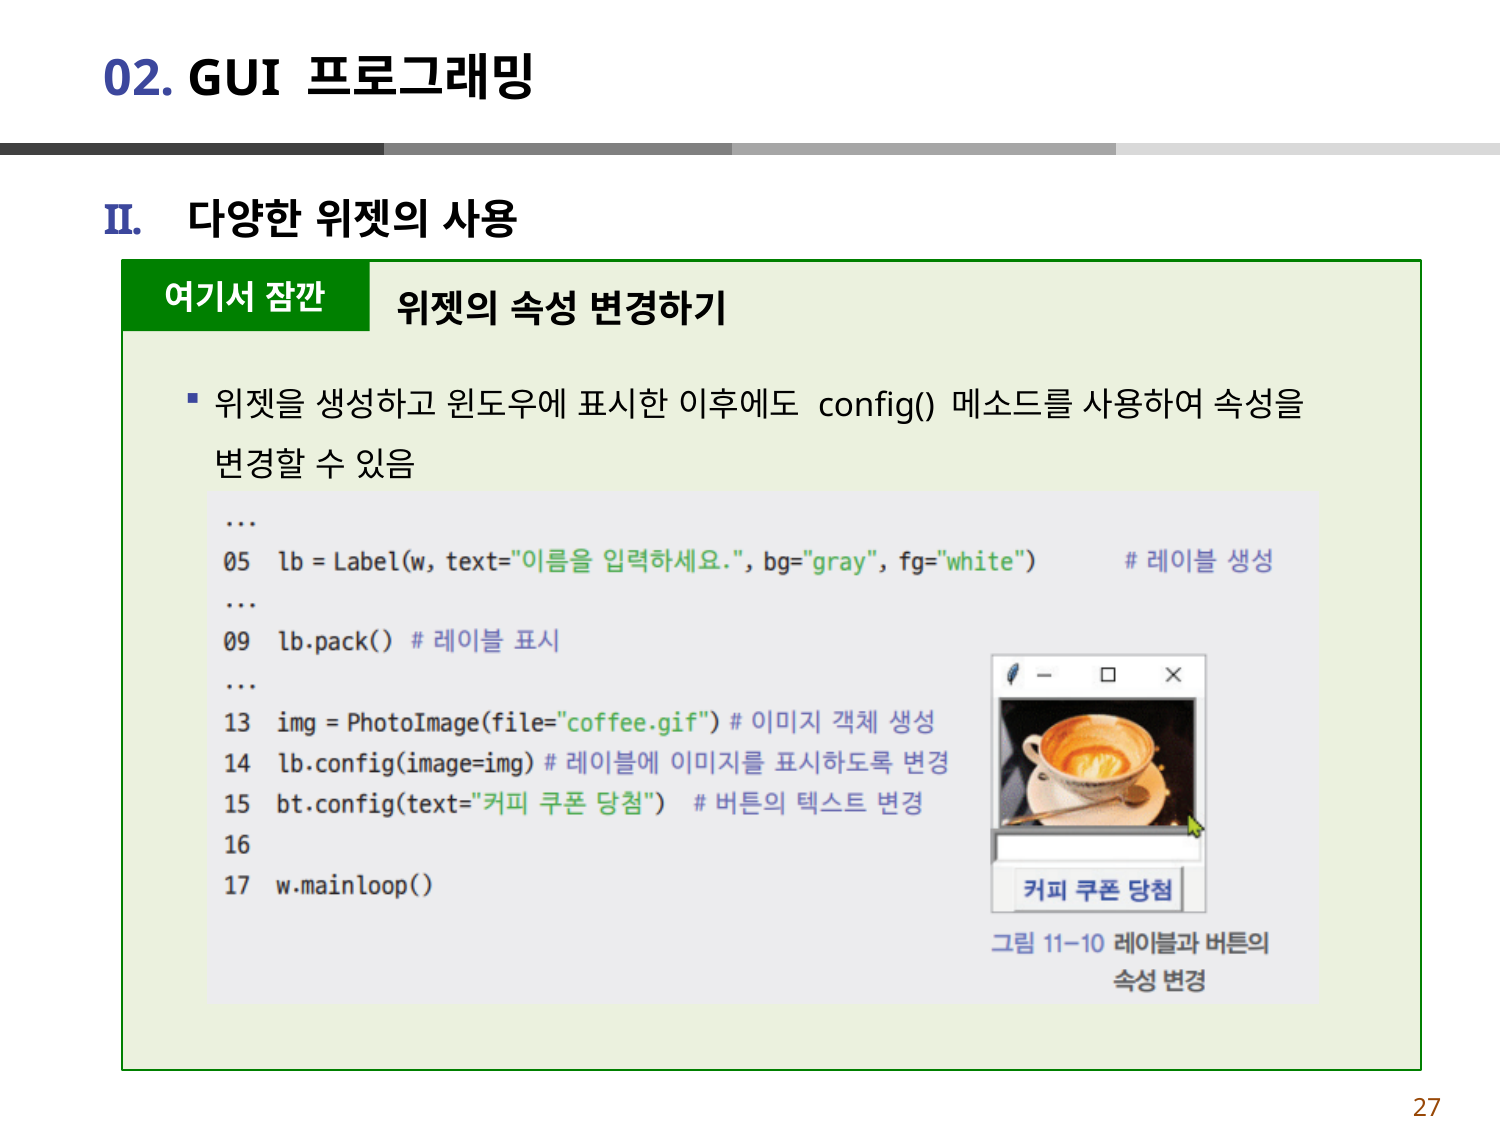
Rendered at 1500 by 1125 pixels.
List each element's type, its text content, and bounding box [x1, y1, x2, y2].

text_box [119, 258, 1423, 1072]
picture [207, 491, 1319, 1005]
text_box 위젯을 생성하고 윈도우에 표시한 이후에도 config() 메소드를 사용하여 속성을 변경할 수 있음 [126, 355, 1329, 1060]
text_box 위젯의 속성 변경하기 [381, 260, 961, 332]
title 02. GUI 프로그래밍 [88, 30, 1400, 121]
list 다양한 위젯의 사용 [88, 160, 1412, 1060]
text_box 여기서 잠깐 [119, 258, 372, 333]
